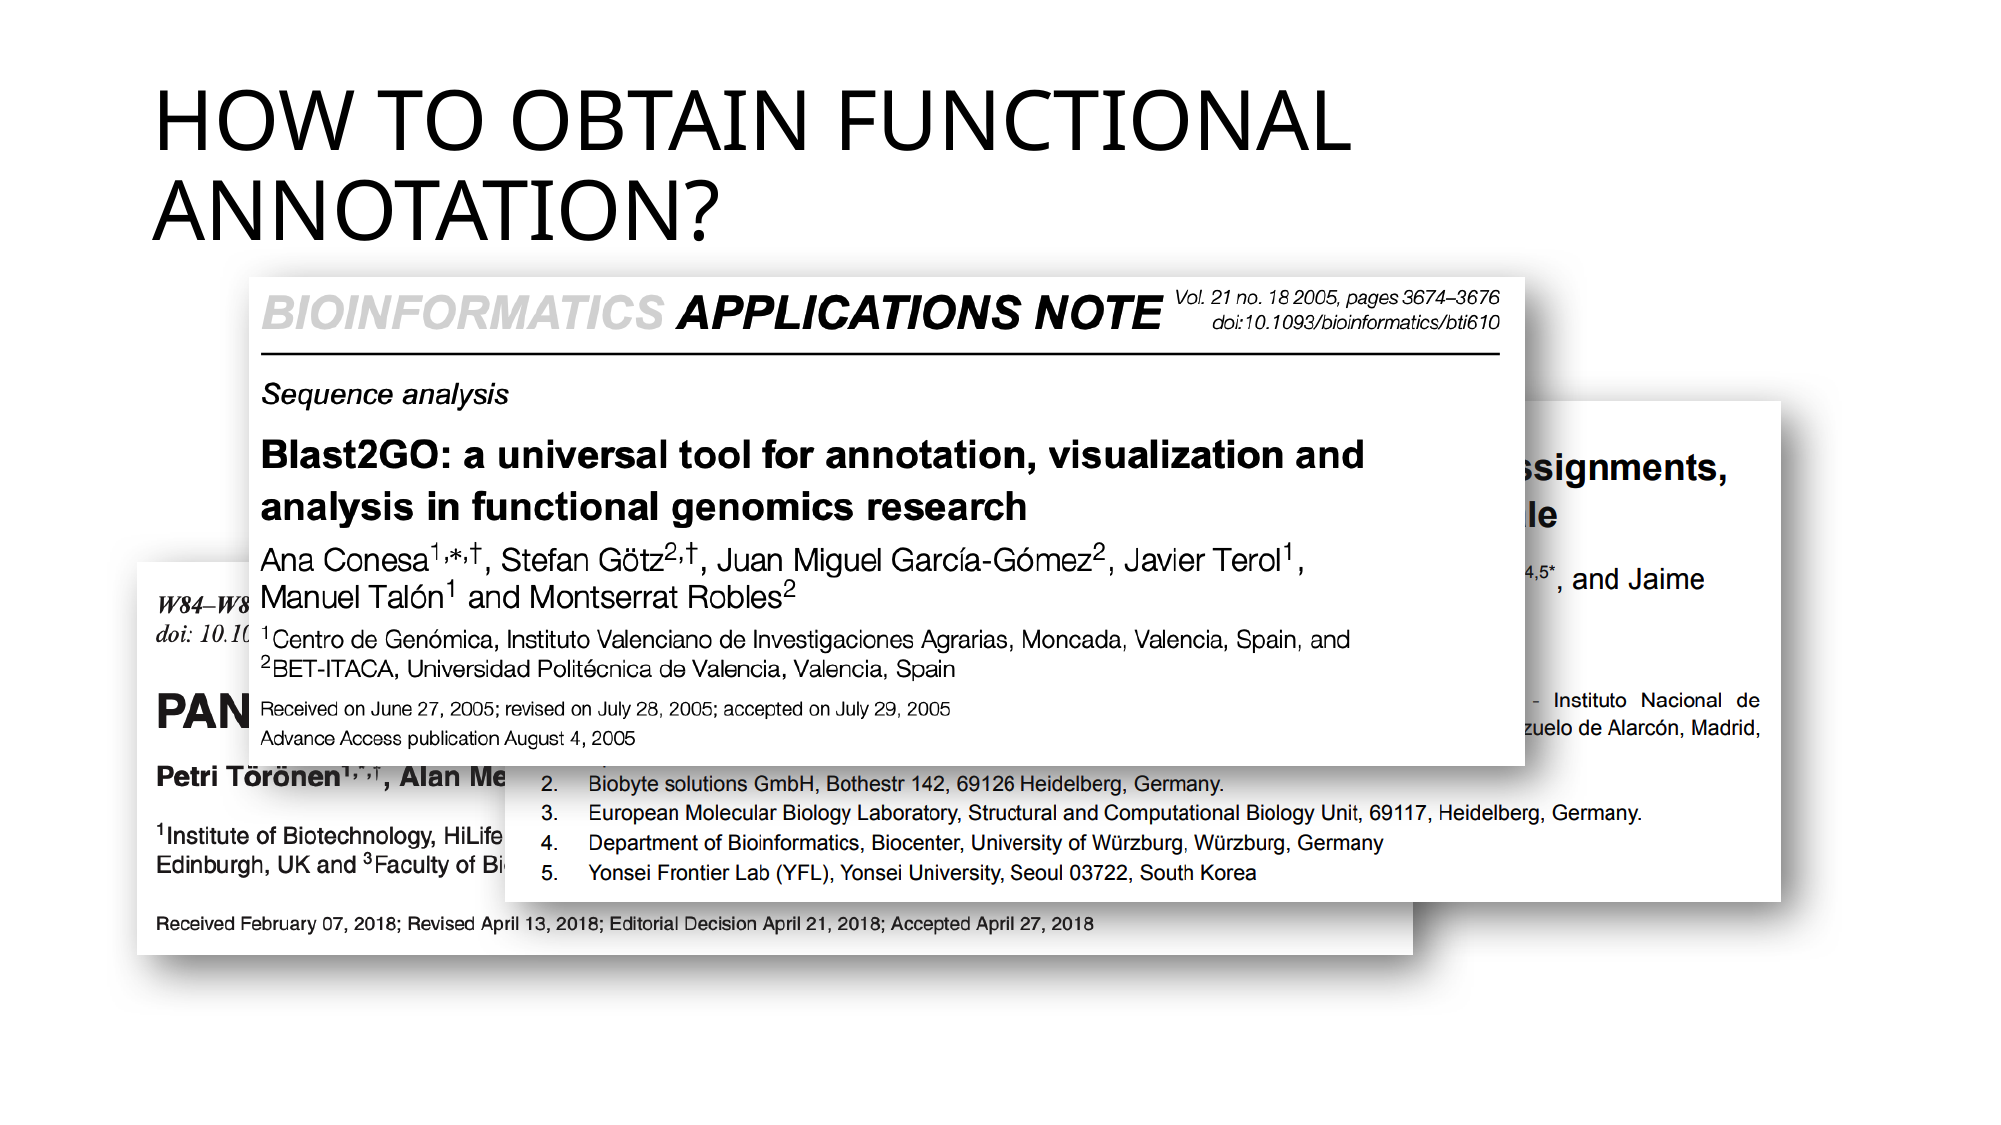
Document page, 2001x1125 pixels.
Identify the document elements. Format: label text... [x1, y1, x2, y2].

title HOW TO OBTAIN FUNCTIONAL ANNOTATION? [137, 59, 1863, 278]
picture [137, 277, 1781, 955]
